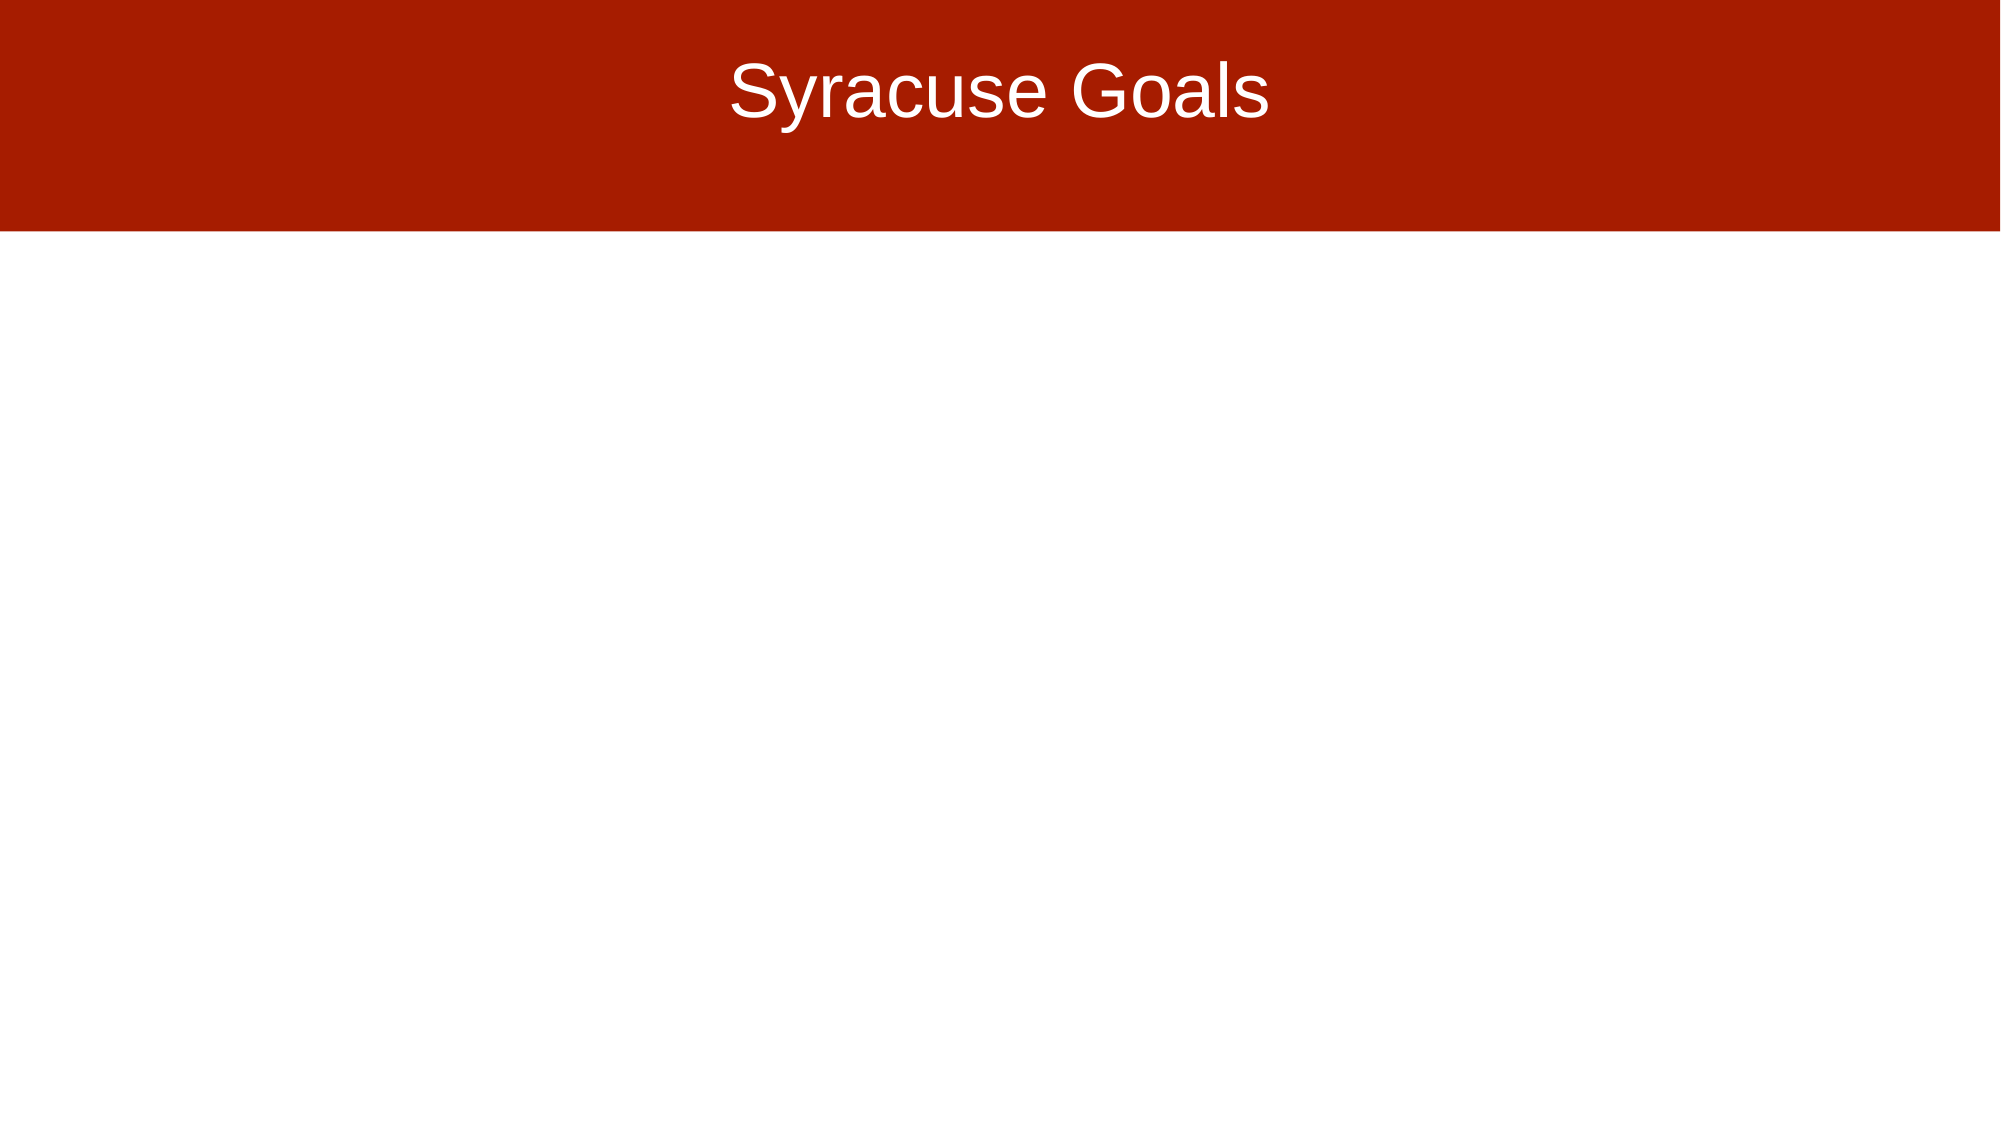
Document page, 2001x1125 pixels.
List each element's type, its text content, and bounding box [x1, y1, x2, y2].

title Syracuse Goals [68, 14, 1932, 140]
